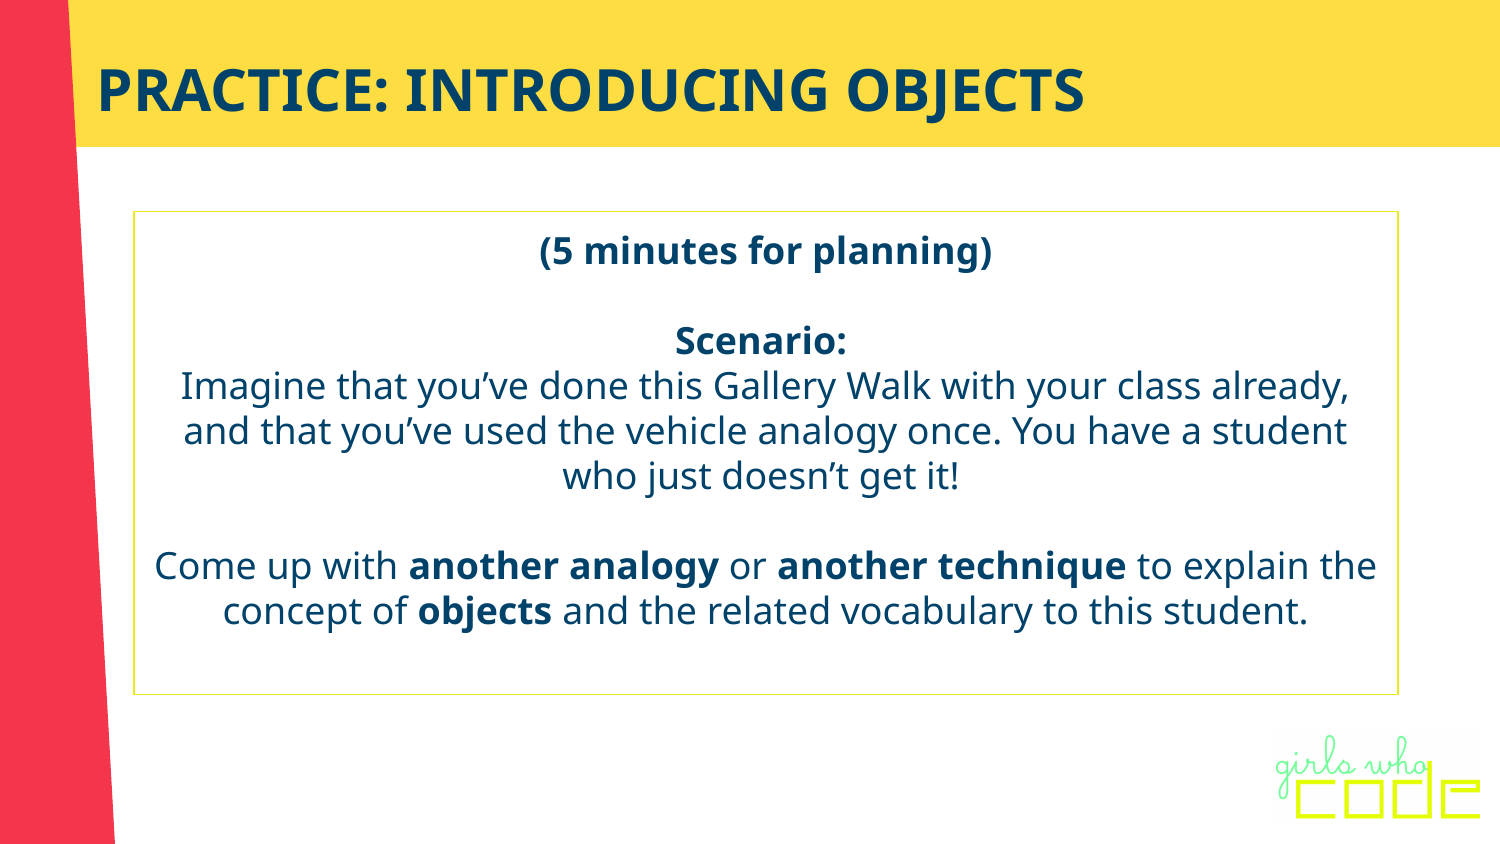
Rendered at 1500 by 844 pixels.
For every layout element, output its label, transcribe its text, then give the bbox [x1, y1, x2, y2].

text_box [69, 0, 1500, 147]
text_box (5 minutes for planning) Scenario: Imagine that you’ve done this Gallery Walk with your class already, and that you’ve used the vehicle analogy once. You have a student who just doesn’t get it! Come up with another analogy or another technique to explain the concept of objects and the related vocabulary to this student. [133, 211, 1399, 695]
text_box [0, 0, 115, 844]
picture [1276, 730, 1480, 826]
text_box PRACTICE: INTRODUCING OBJECTS [81, 38, 1480, 133]
